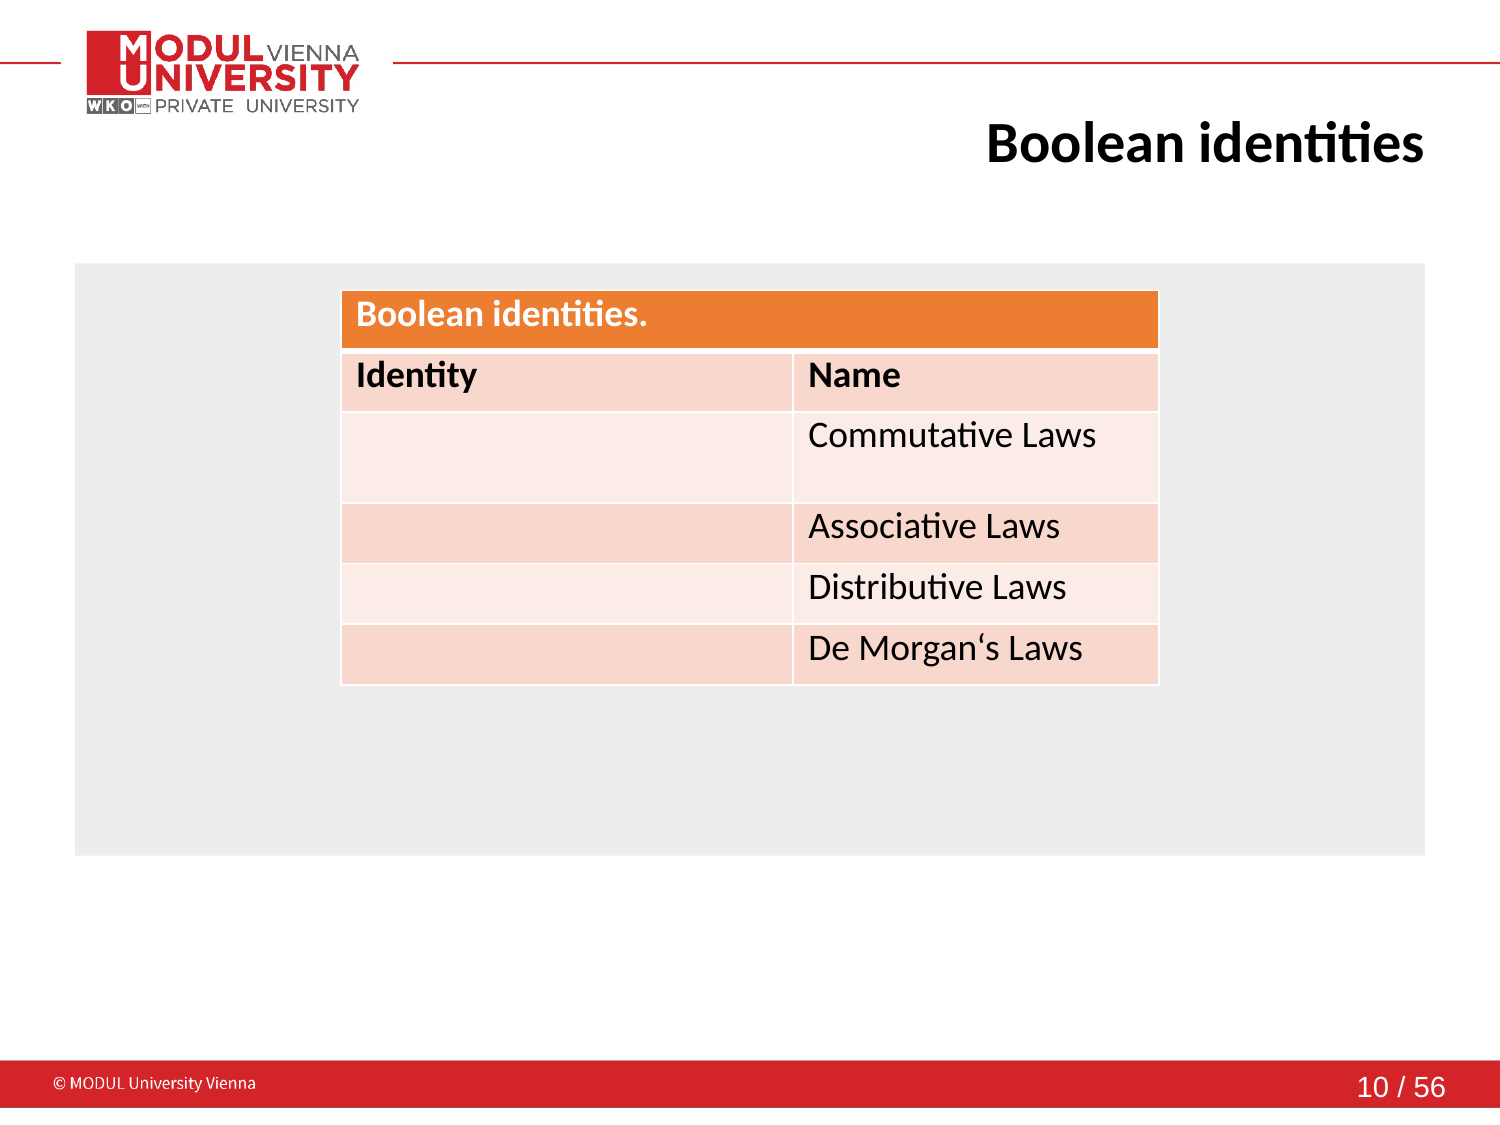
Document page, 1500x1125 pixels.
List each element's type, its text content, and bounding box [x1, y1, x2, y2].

title Boolean identities [75, 44, 1425, 233]
text_box [74, 263, 1425, 856]
picture [0, 0, 1500, 1125]
